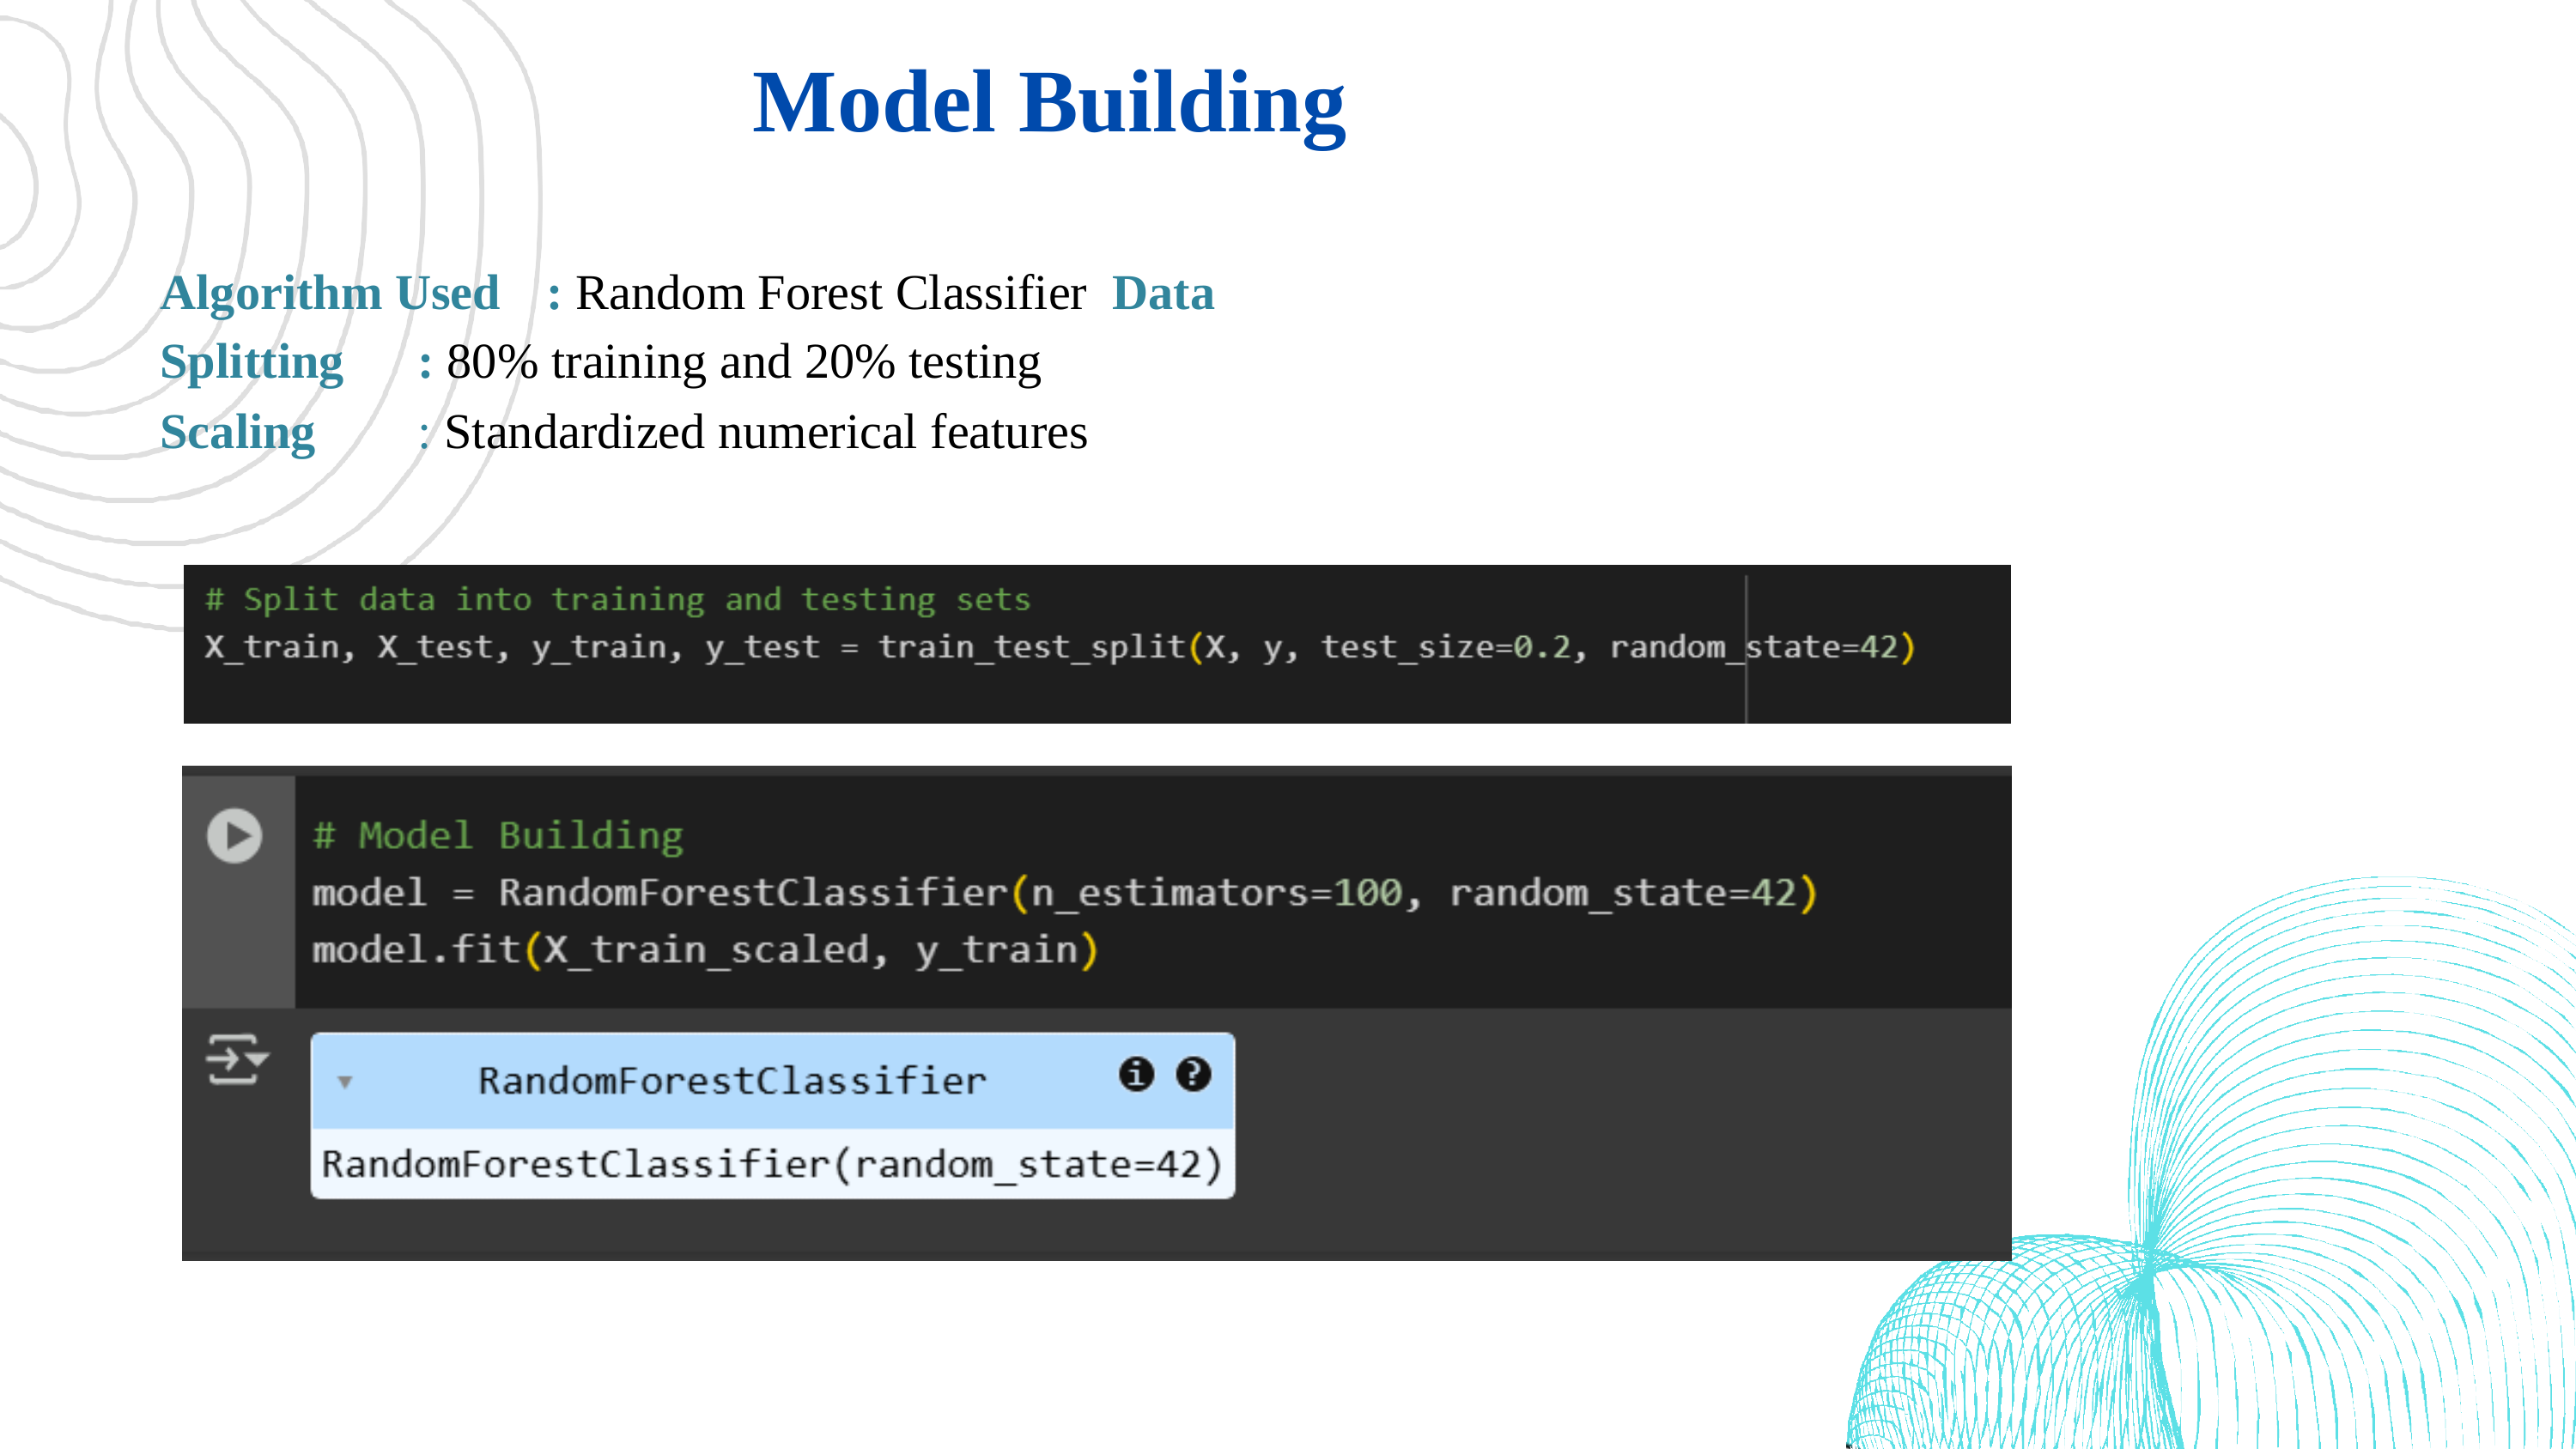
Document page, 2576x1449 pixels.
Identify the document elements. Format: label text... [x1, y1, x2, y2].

text_box Algorithm Used : Random Forest Classifier Data Splitting : 80% training and 20% testing Scaling : Standardized numerical features [545, 241, 1288, 458]
title Model Building [750, 40, 1838, 285]
picture [0, 0, 2011, 724]
picture [182, 765, 2576, 1449]
